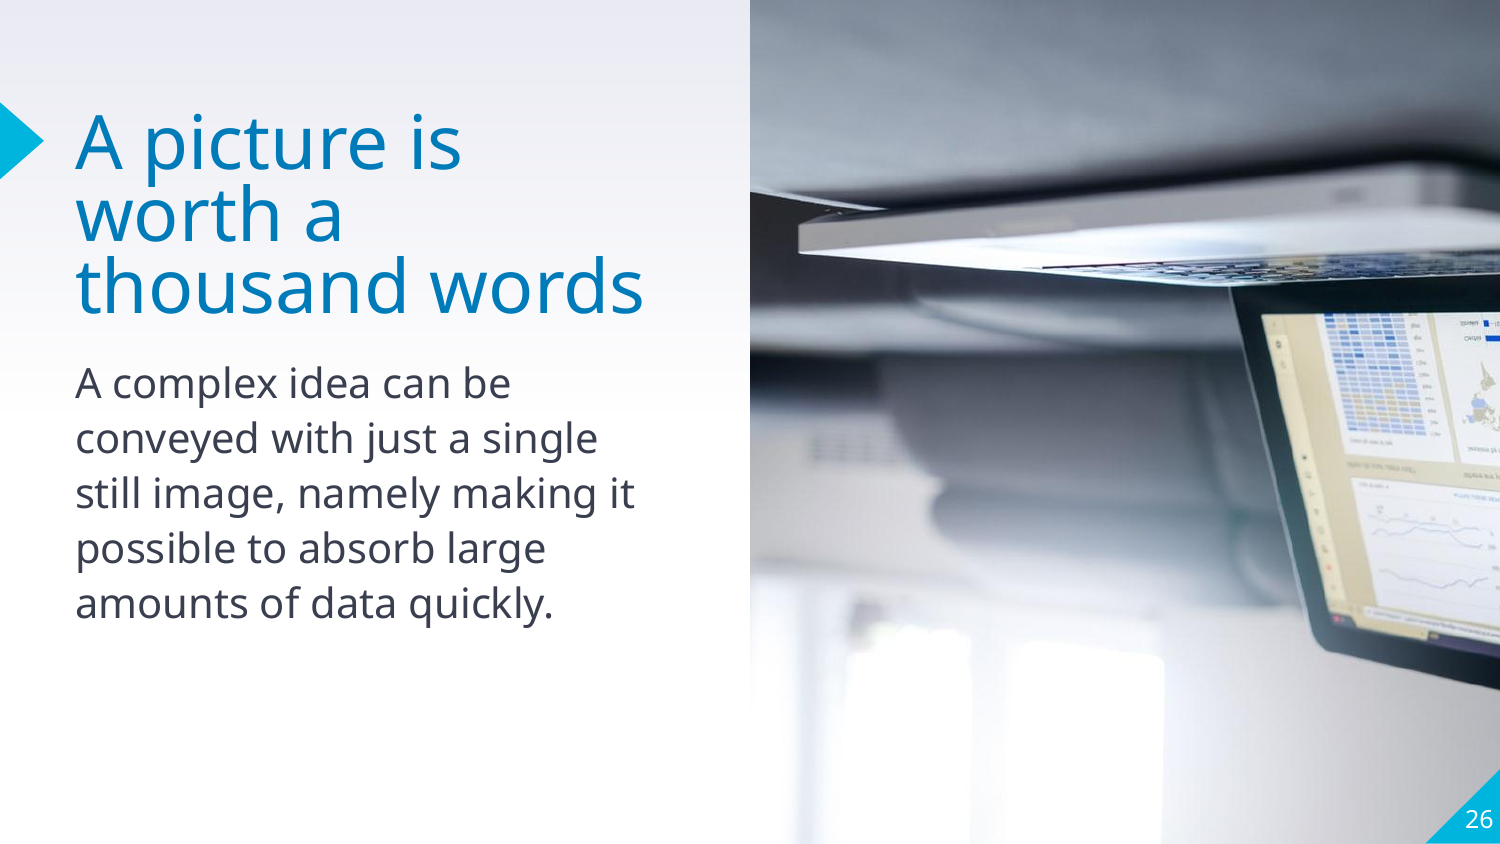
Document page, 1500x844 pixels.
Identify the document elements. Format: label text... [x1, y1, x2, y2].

list A complex idea can be conveyed with just a single still image, namely making it possible to absorb large amounts of data quickly. [75, 352, 677, 786]
picture [749, 0, 1500, 844]
title A picture is worth a thousand words [75, 111, 677, 290]
